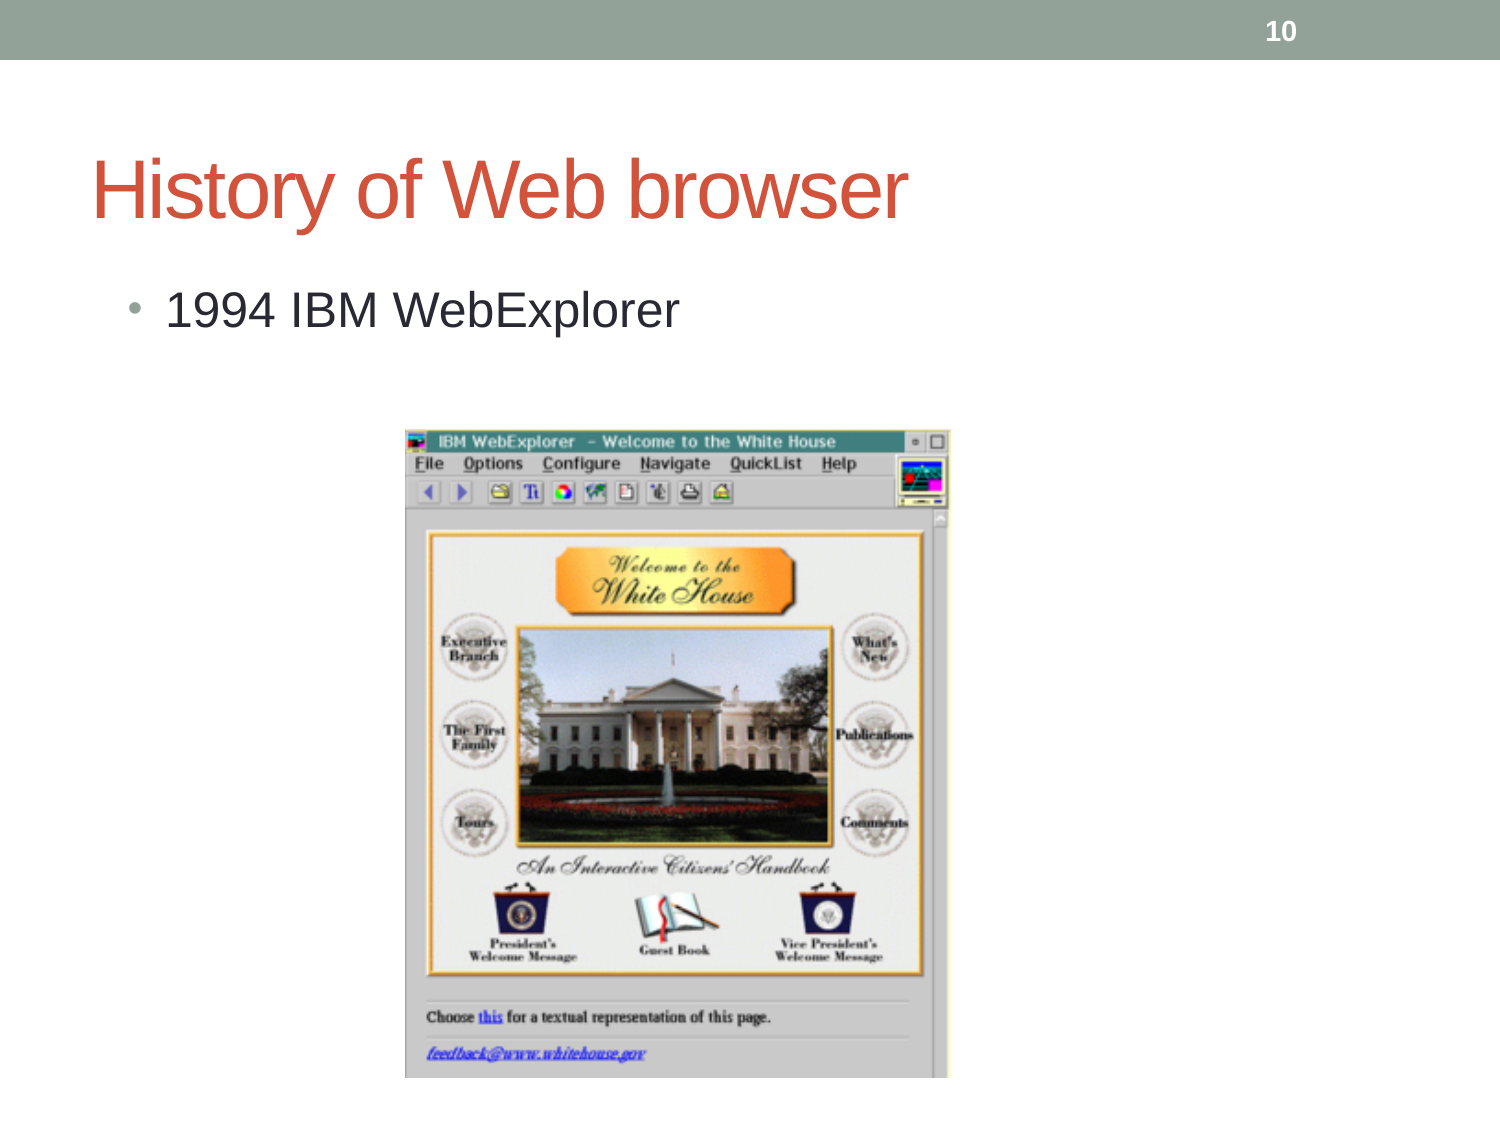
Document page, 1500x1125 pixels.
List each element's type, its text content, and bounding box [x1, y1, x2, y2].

picture [404, 428, 951, 1078]
list 1994 IBM WebExplorer [75, 262, 1425, 1063]
slide_number 10 [1250, 3, 1425, 57]
title History of Web browser [75, 87, 1425, 250]
